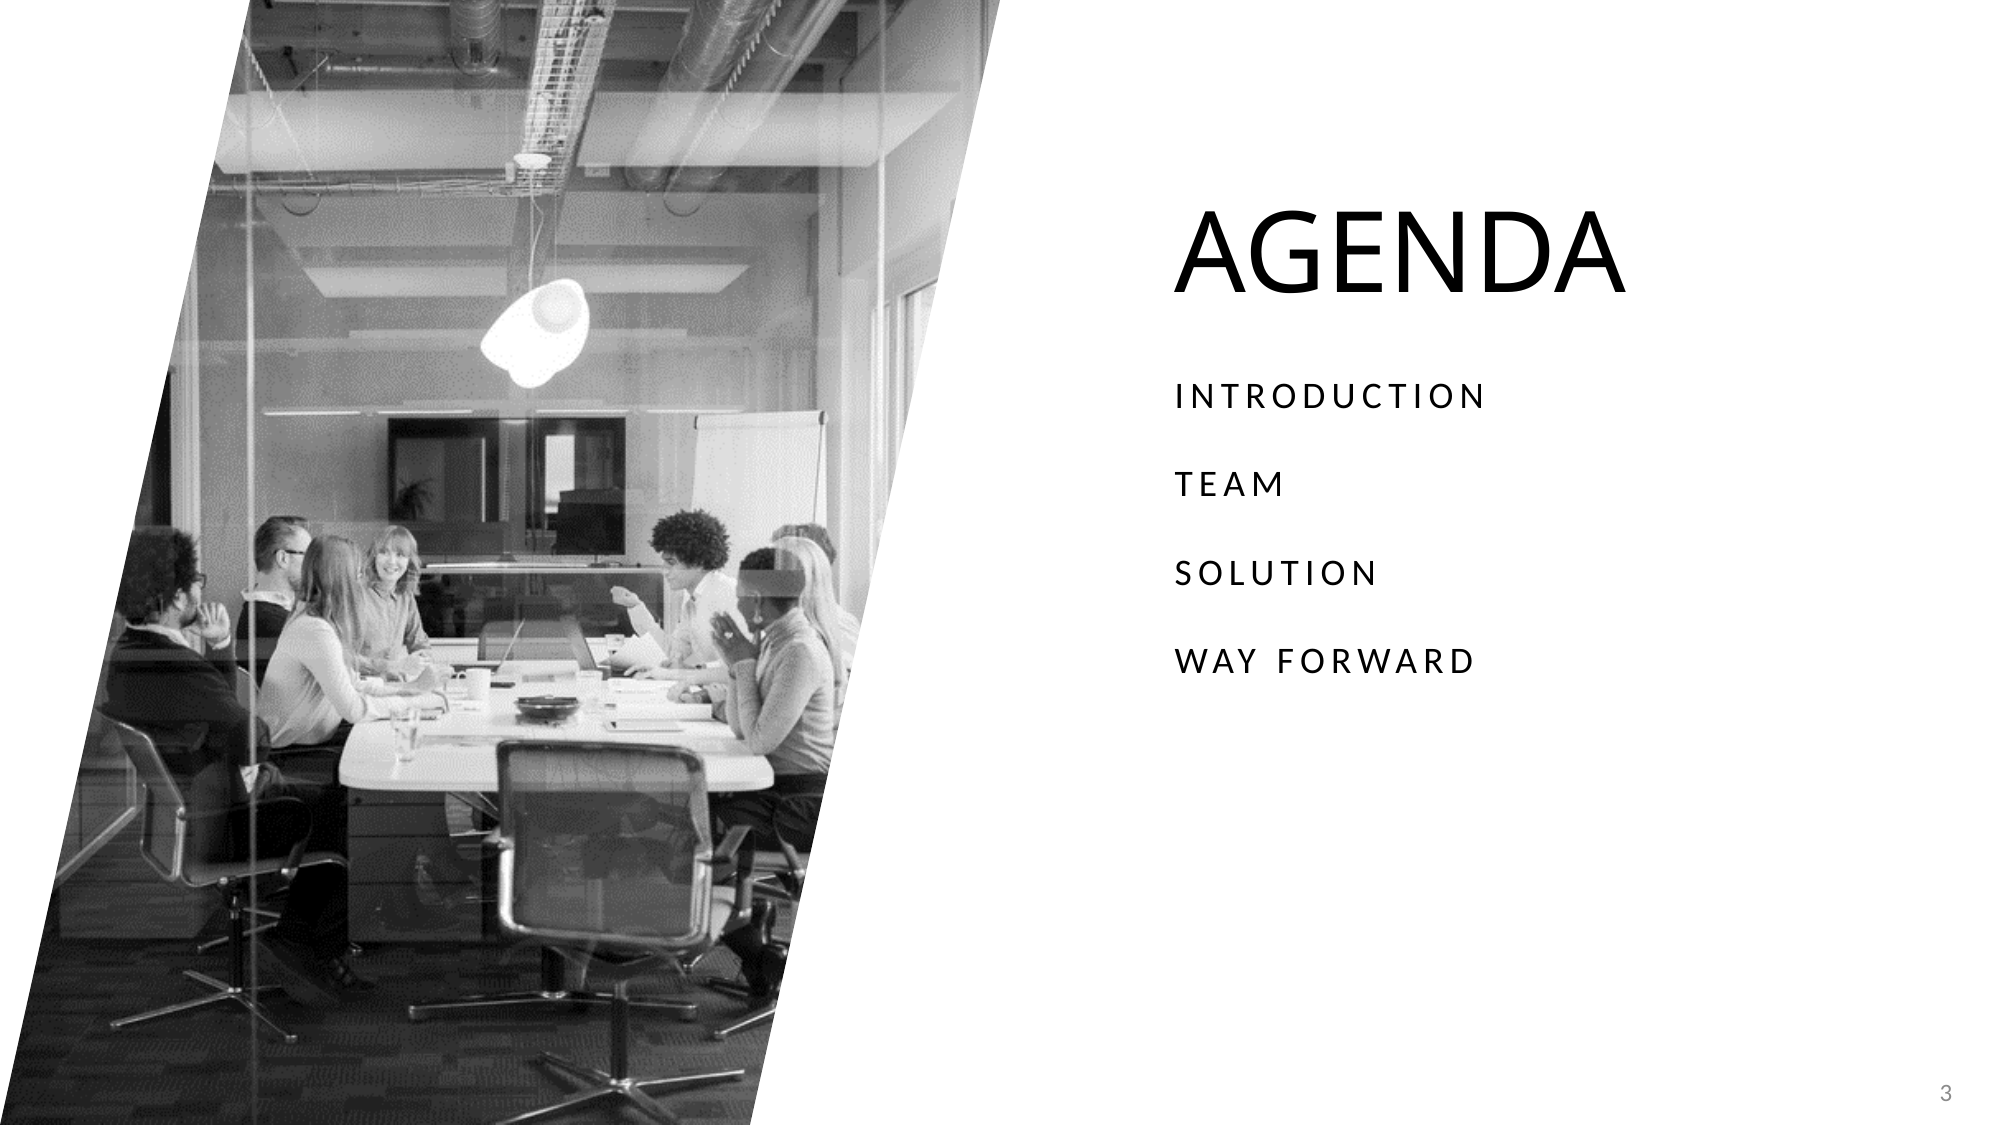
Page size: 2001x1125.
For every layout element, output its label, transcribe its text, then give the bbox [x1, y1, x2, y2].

picture [0, 0, 1000, 1125]
title Agenda [1159, 105, 1955, 341]
slide_number 3 [1894, 1061, 1968, 1121]
list INTRODUCTION TEAM SOLUTION WAY FORWARD [1159, 341, 1835, 965]
